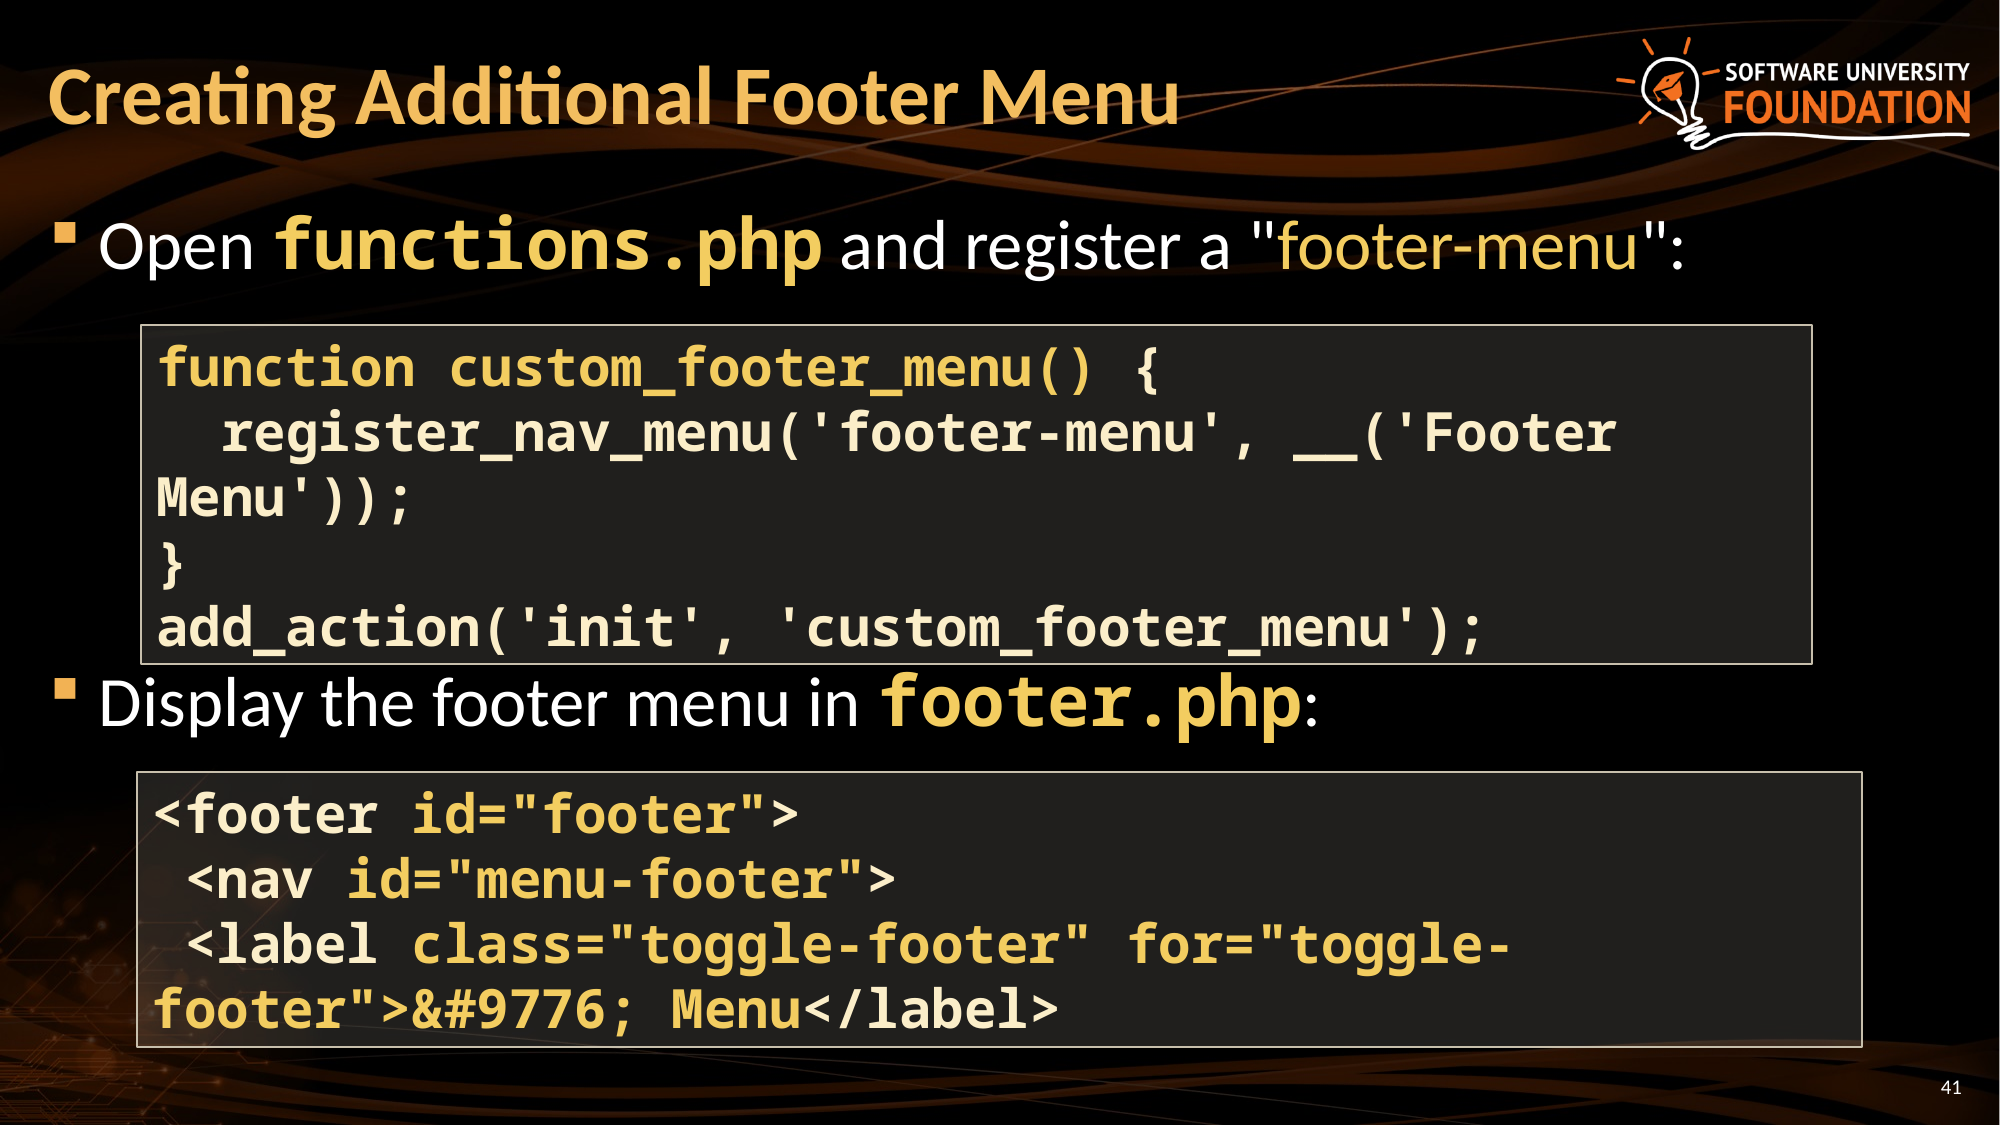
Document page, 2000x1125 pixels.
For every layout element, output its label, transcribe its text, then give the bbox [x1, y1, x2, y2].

picture [0, 0, 2000, 1125]
list Open functions.php and register a "footer-menu": Display the footer menu in footer.php: [31, 188, 1968, 1103]
title Creating Additional Footer Menu [30, 6, 1602, 189]
text_box function custom_footer_menu() { register_nav_menu('footer-menu', __('Footer Menu')); } add_action('init', 'custom_footer_menu'); [141, 324, 1813, 665]
text_box <footer id="footer"> <nav id="menu-footer"> <label class="toggle-footer" for="toggle-footer">&#9776; Menu</label> [137, 772, 1863, 1047]
